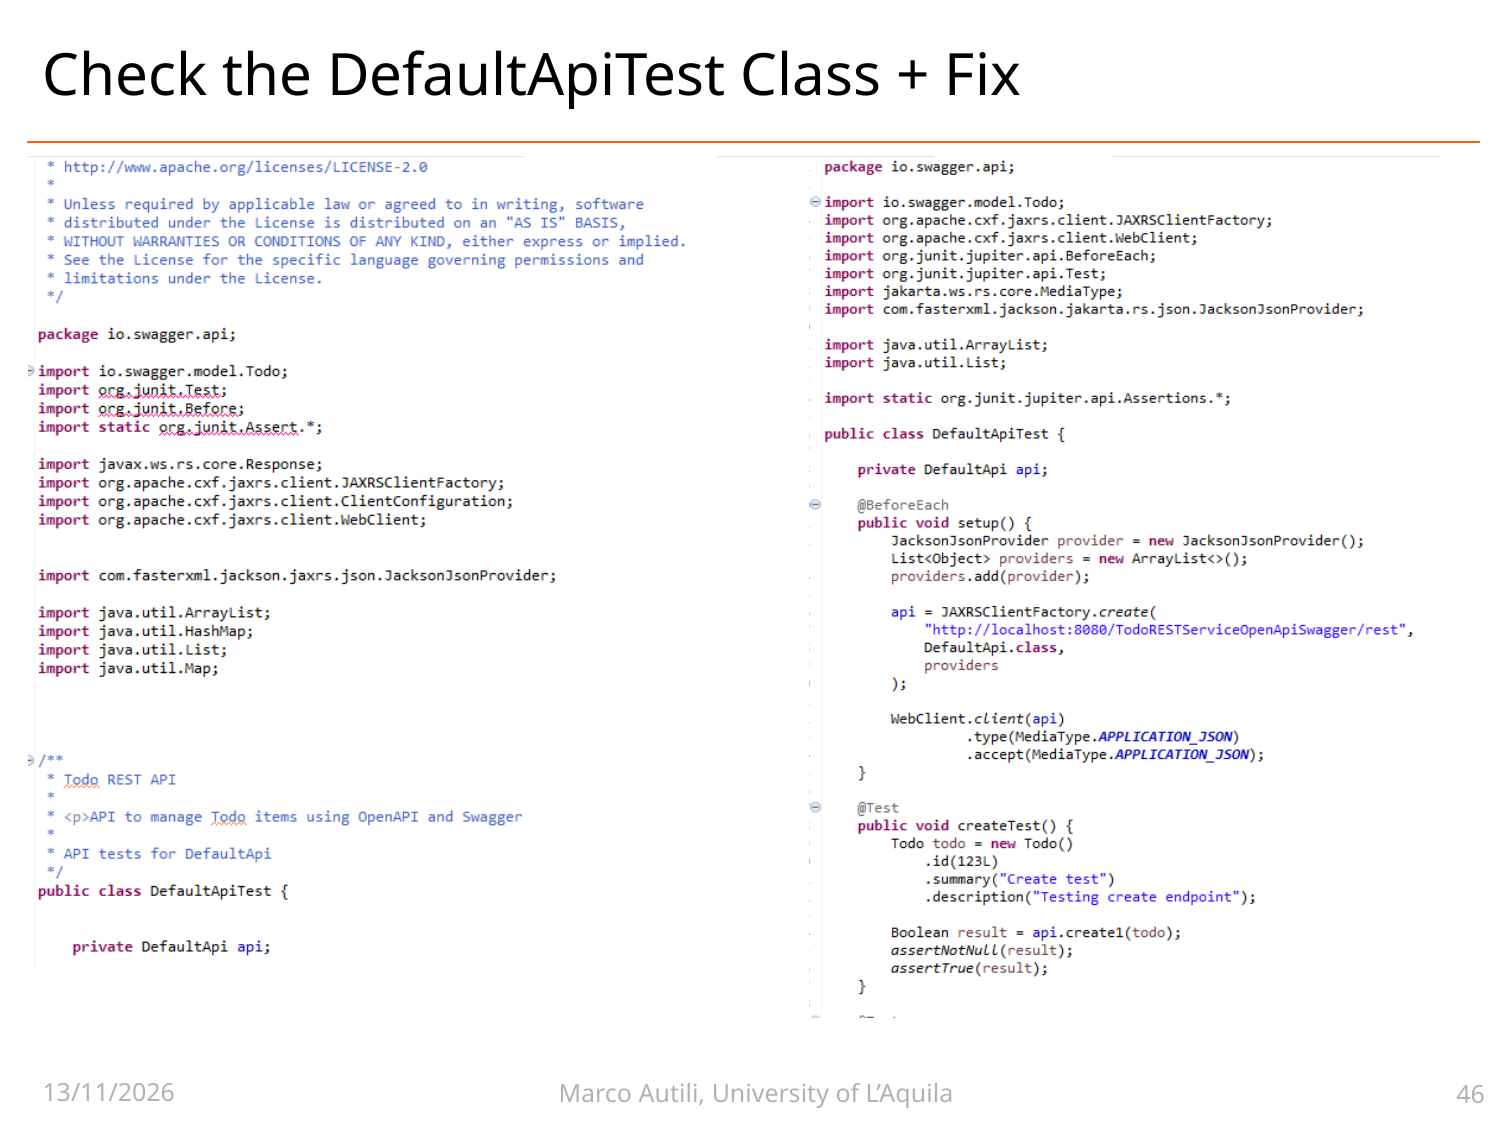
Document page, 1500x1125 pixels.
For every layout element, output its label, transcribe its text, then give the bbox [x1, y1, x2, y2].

footer Marco Autili, University of L’Aquila [419, 1062, 1094, 1123]
title Check the DefaultApiTest Class + Fix [27, 14, 1480, 138]
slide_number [27, 1064, 365, 1124]
picture [28, 156, 1441, 1018]
slide_number 46 [1162, 1065, 1500, 1125]
